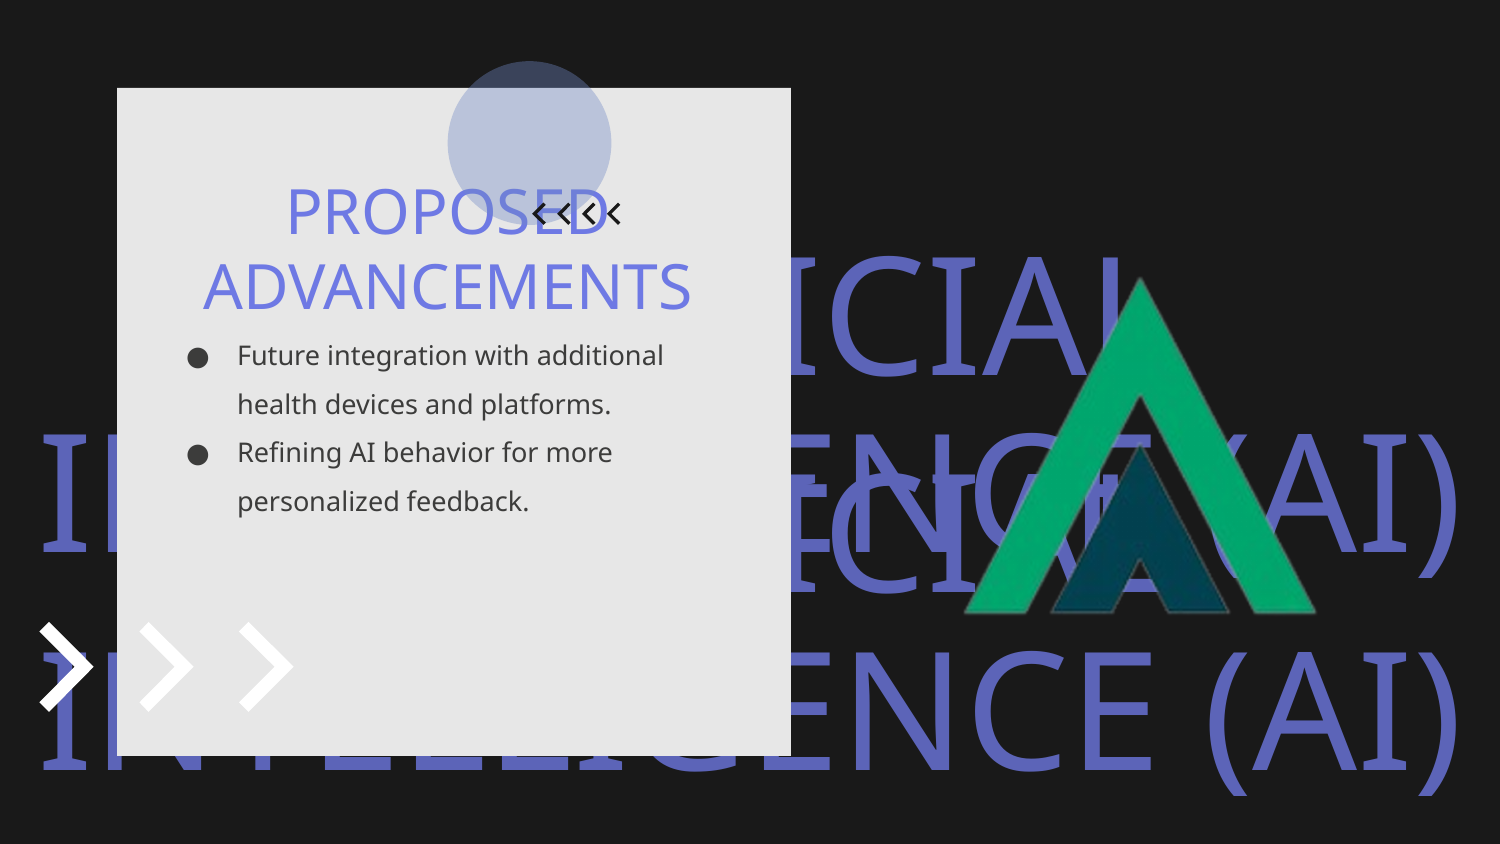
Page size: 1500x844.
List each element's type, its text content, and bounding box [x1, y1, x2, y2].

title PROPOSED ADVANCEMENTS [146, 187, 750, 307]
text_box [531, 202, 621, 226]
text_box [0, 621, 294, 713]
text_box [447, 61, 612, 225]
picture [956, 255, 1323, 623]
text_box [117, 87, 791, 756]
list Future integration with additional health devices and platforms. Refining AI behavior for more personalized feedback. [146, 307, 750, 724]
